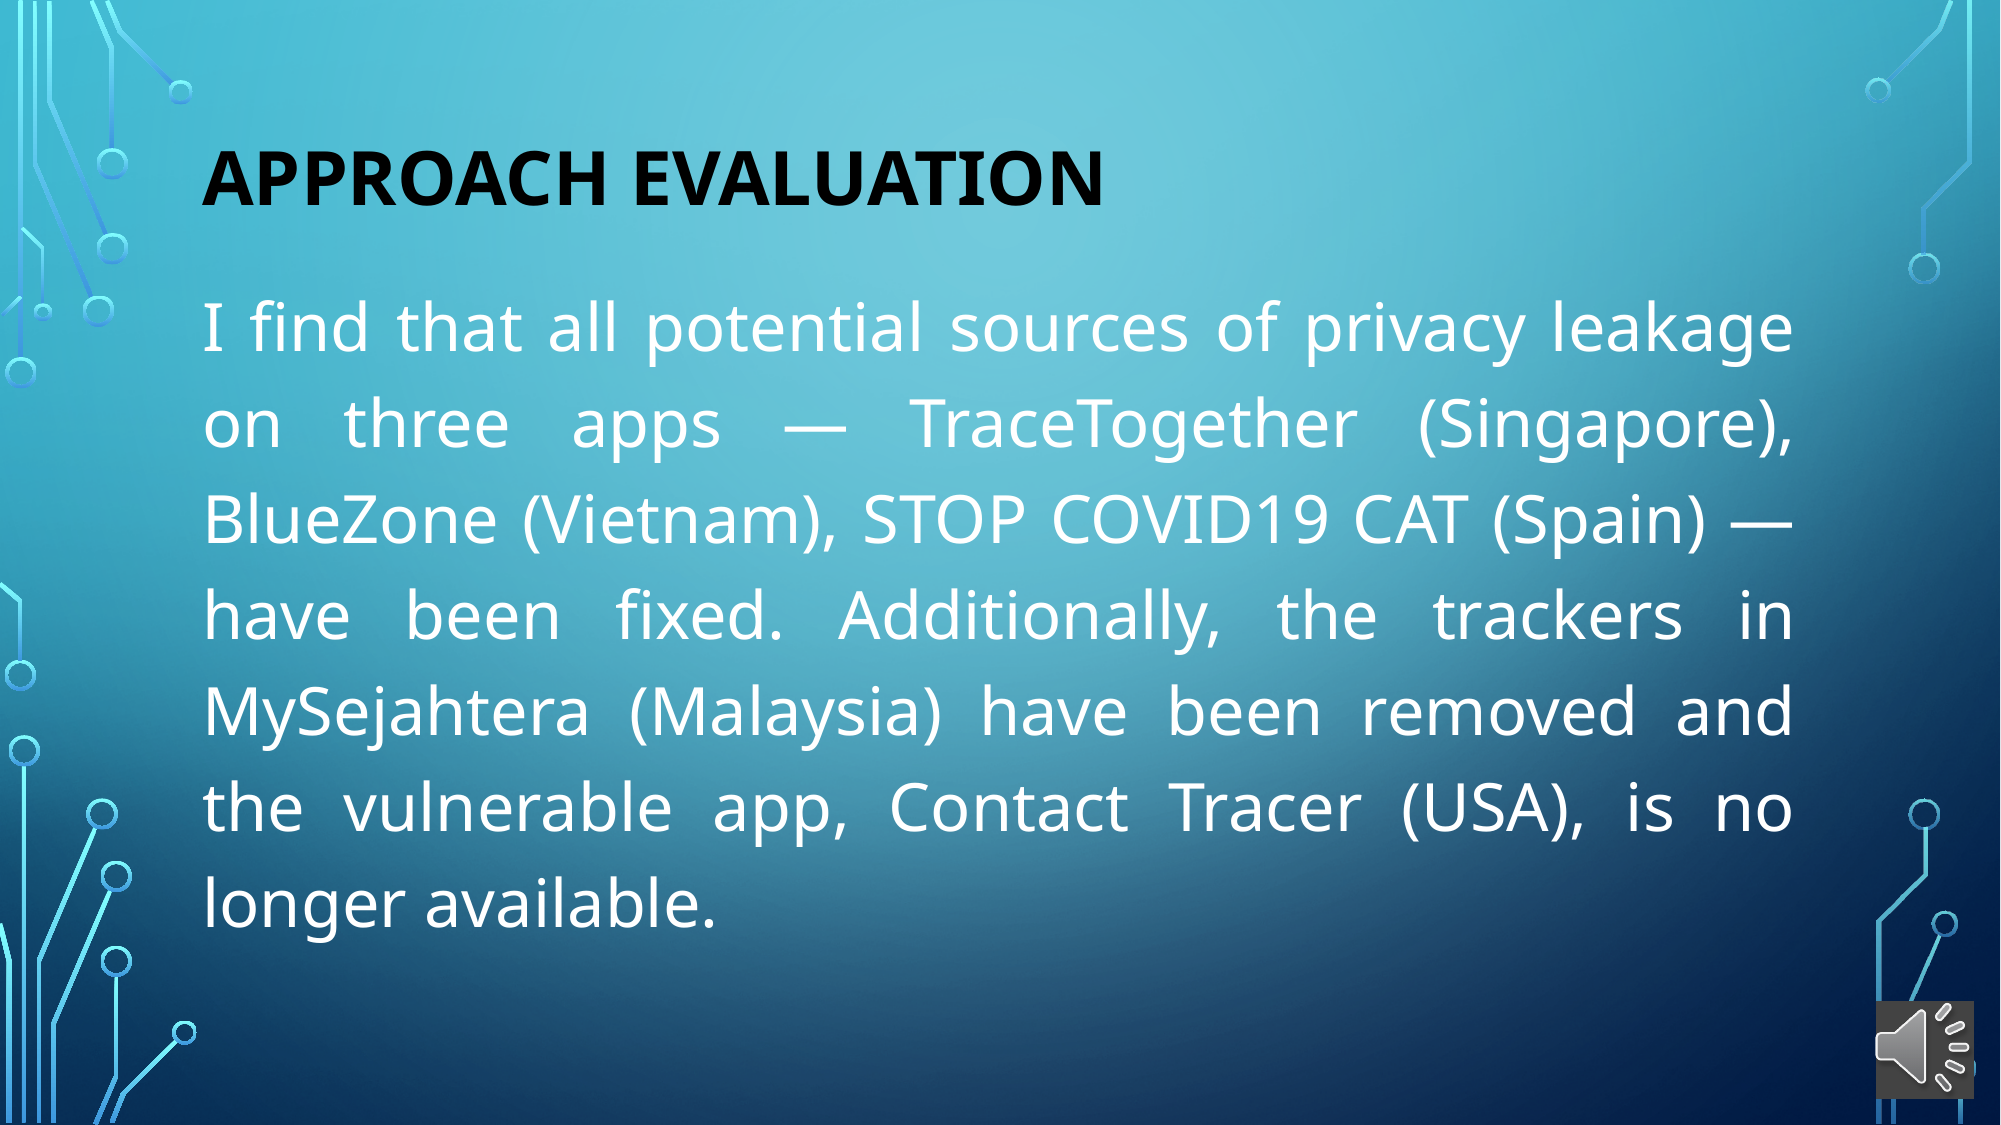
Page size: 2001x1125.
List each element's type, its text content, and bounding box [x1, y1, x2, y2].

list I find that all potential sources of privacy leakage on three apps — TraceTogether (Singapore), BlueZone (Vietnam), STOP COVID19 CAT (Spain) — have been fixed. Additionally, the trackers in MySejahtera (Malaysia) have been removed and the vulnerable app, Contact Tracer (USA), is no longer available. [187, 261, 1813, 1020]
picture [1874, 999, 1976, 1101]
title Approach Evaluation [187, 101, 1813, 261]
